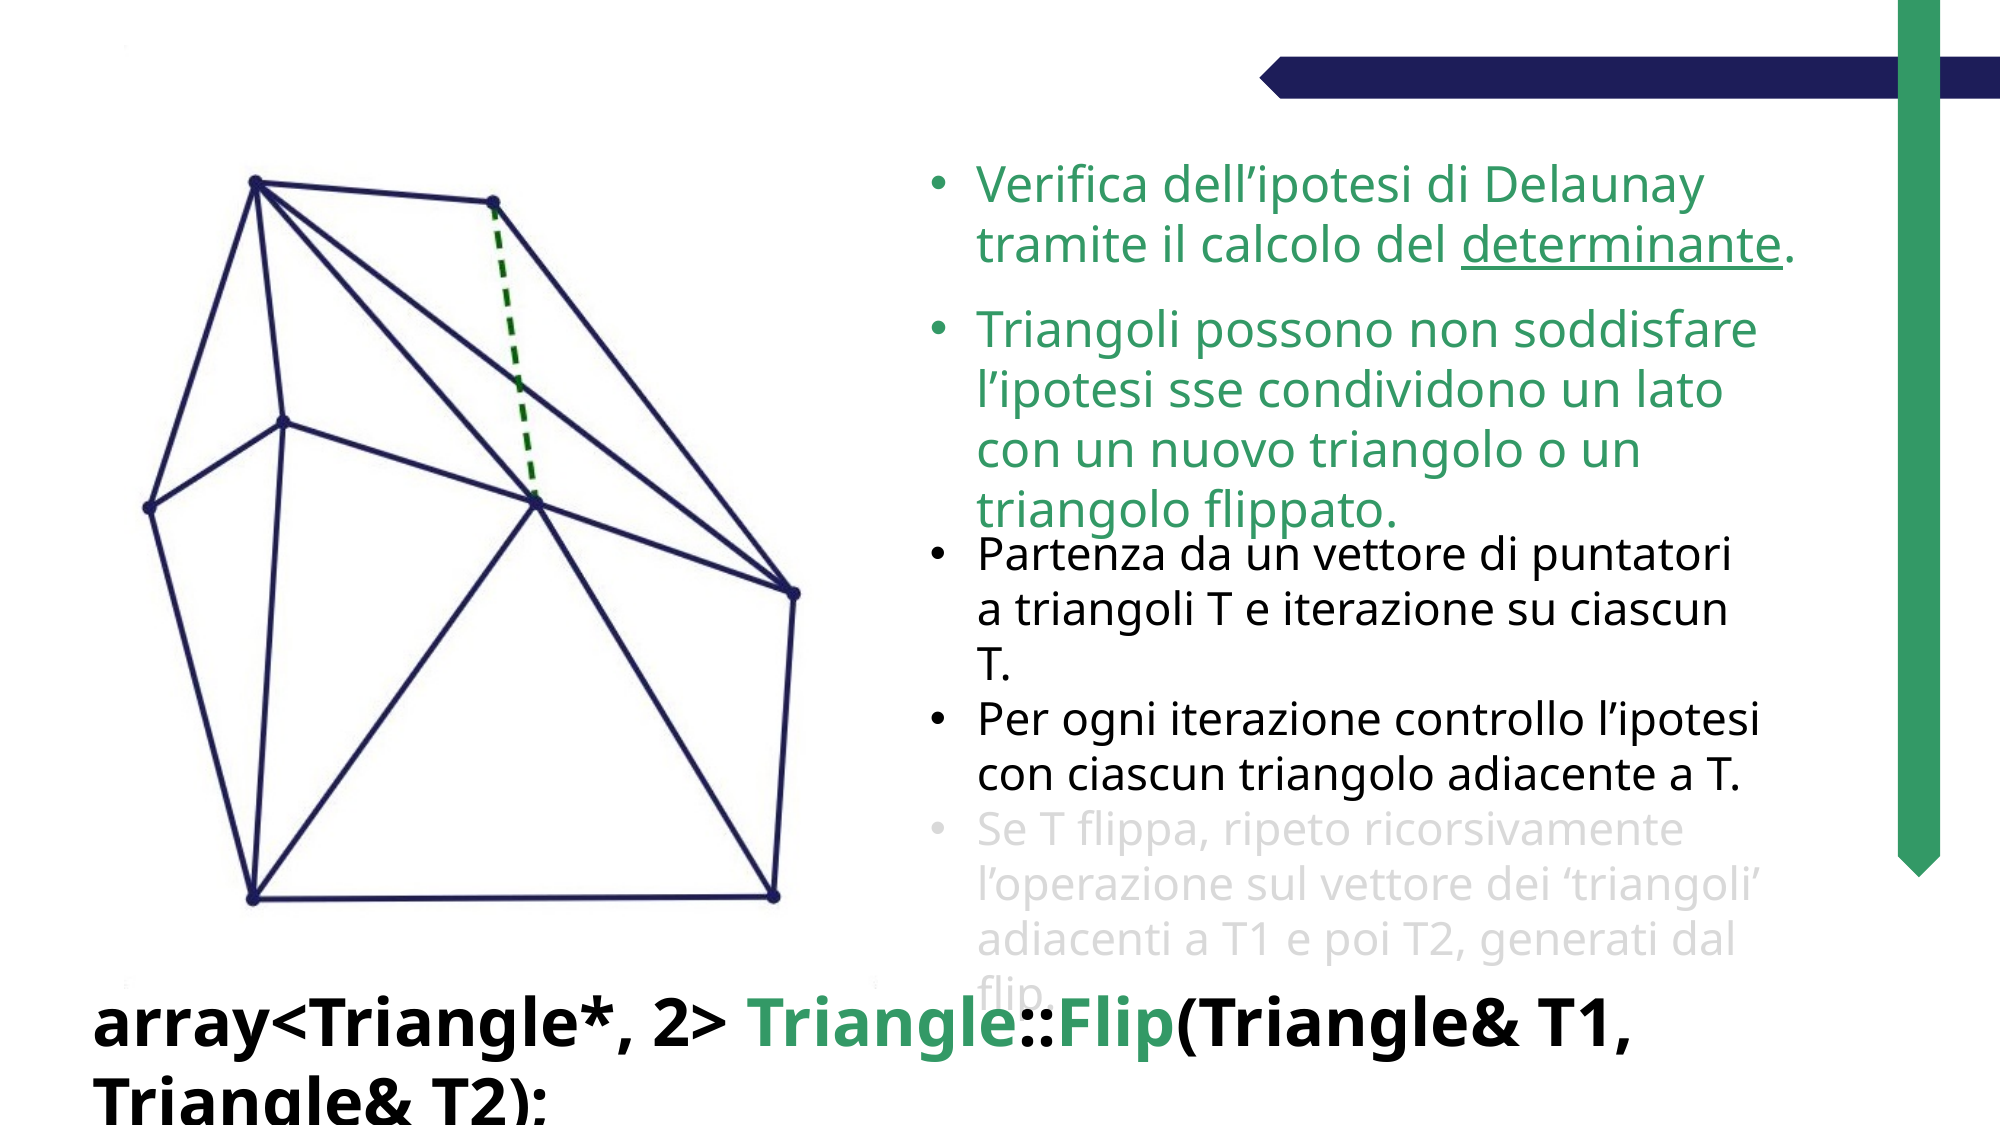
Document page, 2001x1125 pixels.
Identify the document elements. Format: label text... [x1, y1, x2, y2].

text_box [1896, 0, 1942, 879]
text_box [1942, 55, 2000, 100]
text_box array<Triangle*, 2> Triangle::Flip(Triangle& T1, Triangle& T2); [77, 972, 1967, 1125]
picture [124, 45, 878, 989]
text_box [1257, 55, 1896, 100]
text_box Verifica dell’ipotesi di Delaunay tramite il calcolo del determinante. Triangoli possono non soddisfare l’ipotesi sse condividono un lato con un nuovo triangolo o un triangolo flippato. [915, 144, 1813, 545]
text_box Partenza da un vettore di puntatori a triangoli T e iterazione su ciascun T. Per ogni iterazione controllo l’ipotesi con ciascun triangolo adiacente a T. Se T flippa, ripeto ricorsivamente l’operazione sul vettore dei ‘triangoli’ adiacenti a T1 e poi T2, generati dal flip. [915, 545, 1782, 972]
